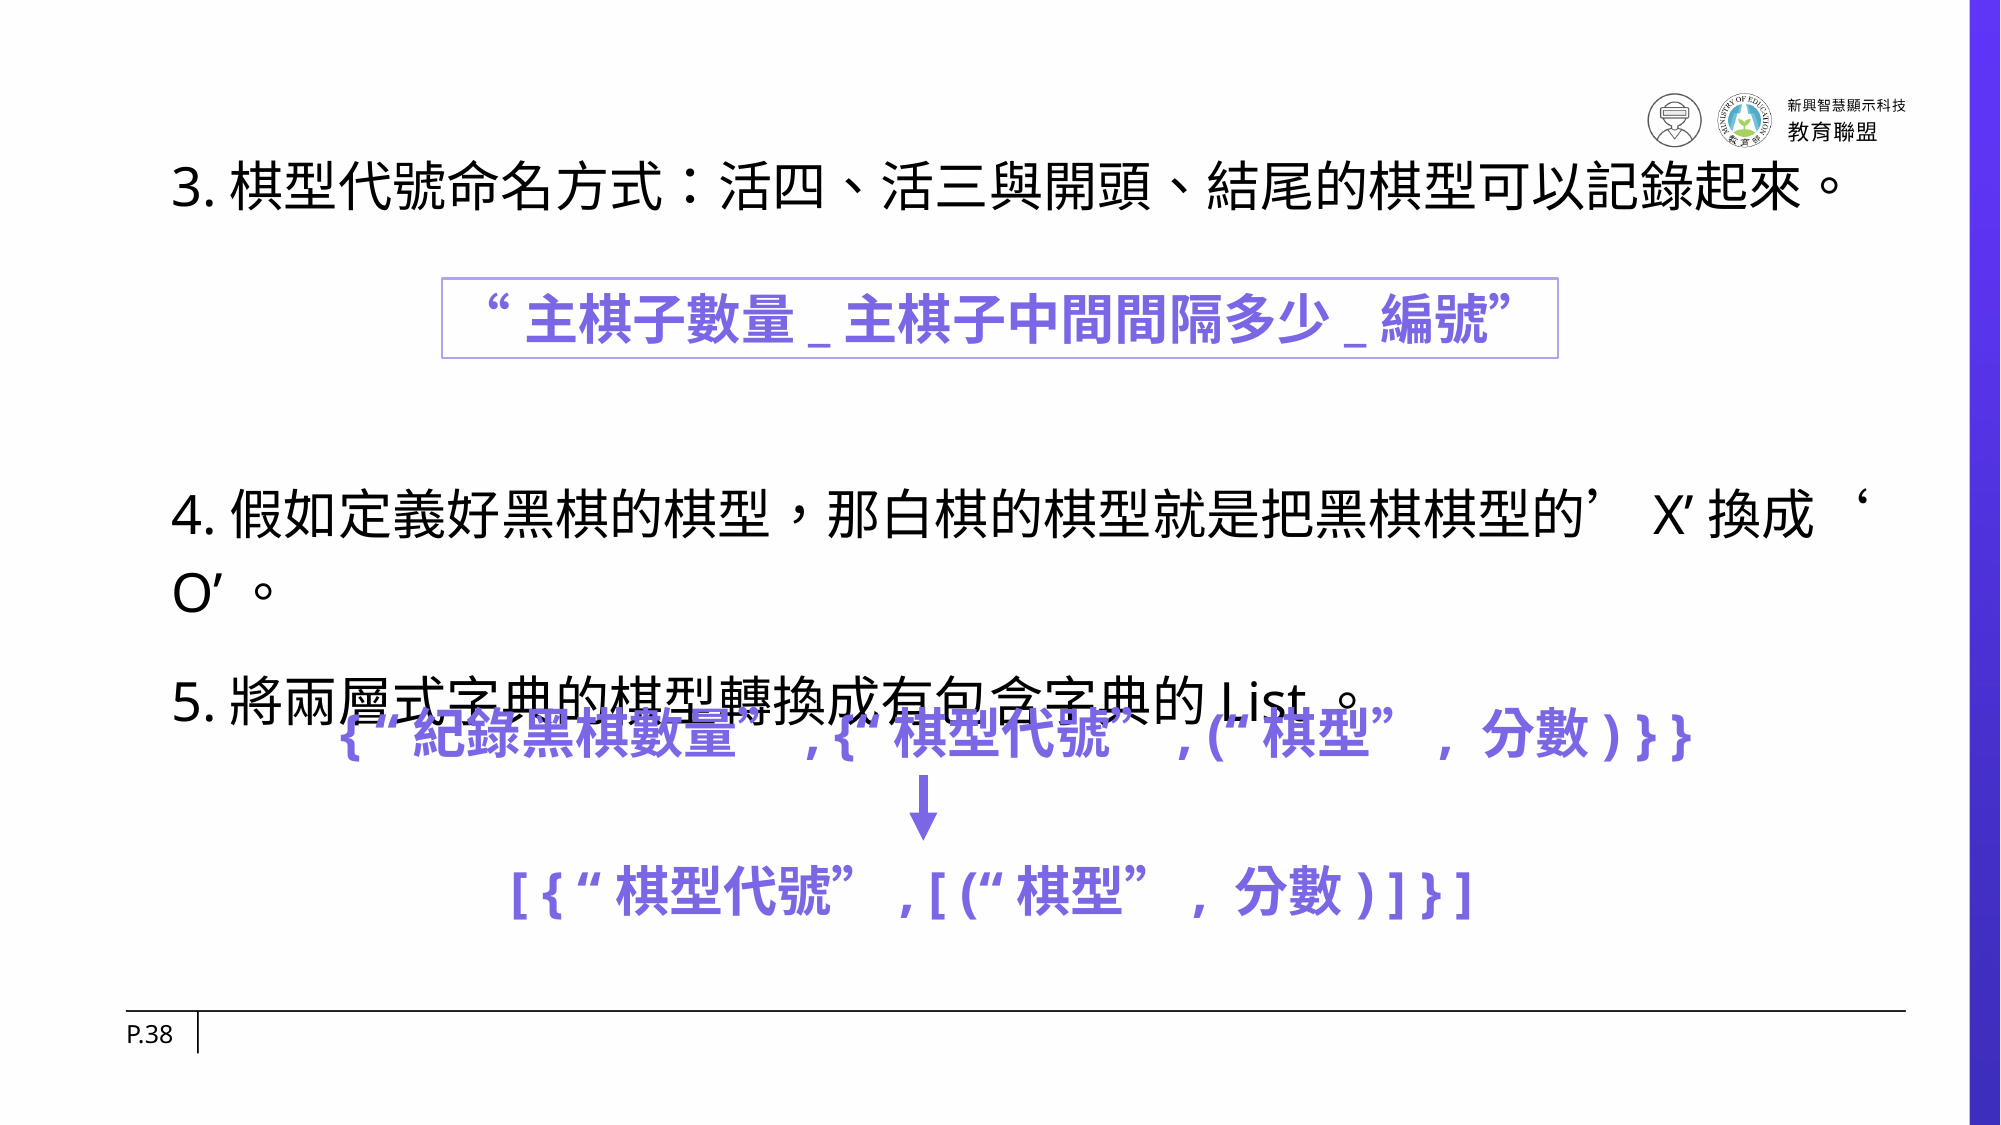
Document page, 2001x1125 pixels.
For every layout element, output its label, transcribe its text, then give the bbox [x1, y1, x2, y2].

text_box “主棋子數量_主棋子中間間隔多少_編號” [442, 278, 1558, 359]
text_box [441, 692, 1591, 931]
slide_number P.38 [111, 1016, 204, 1055]
picture [0, 0, 2001, 1125]
list 3.棋型代號命名方式：活四、活三與開頭、結尾的棋型可以記錄起來。 4.假如定義好黑棋的棋型，那白棋的棋型就是把黑棋棋型的’X’換成‘O’。 5.將兩層式字典的棋型轉換成有包含字典的List。 [156, 132, 1905, 972]
